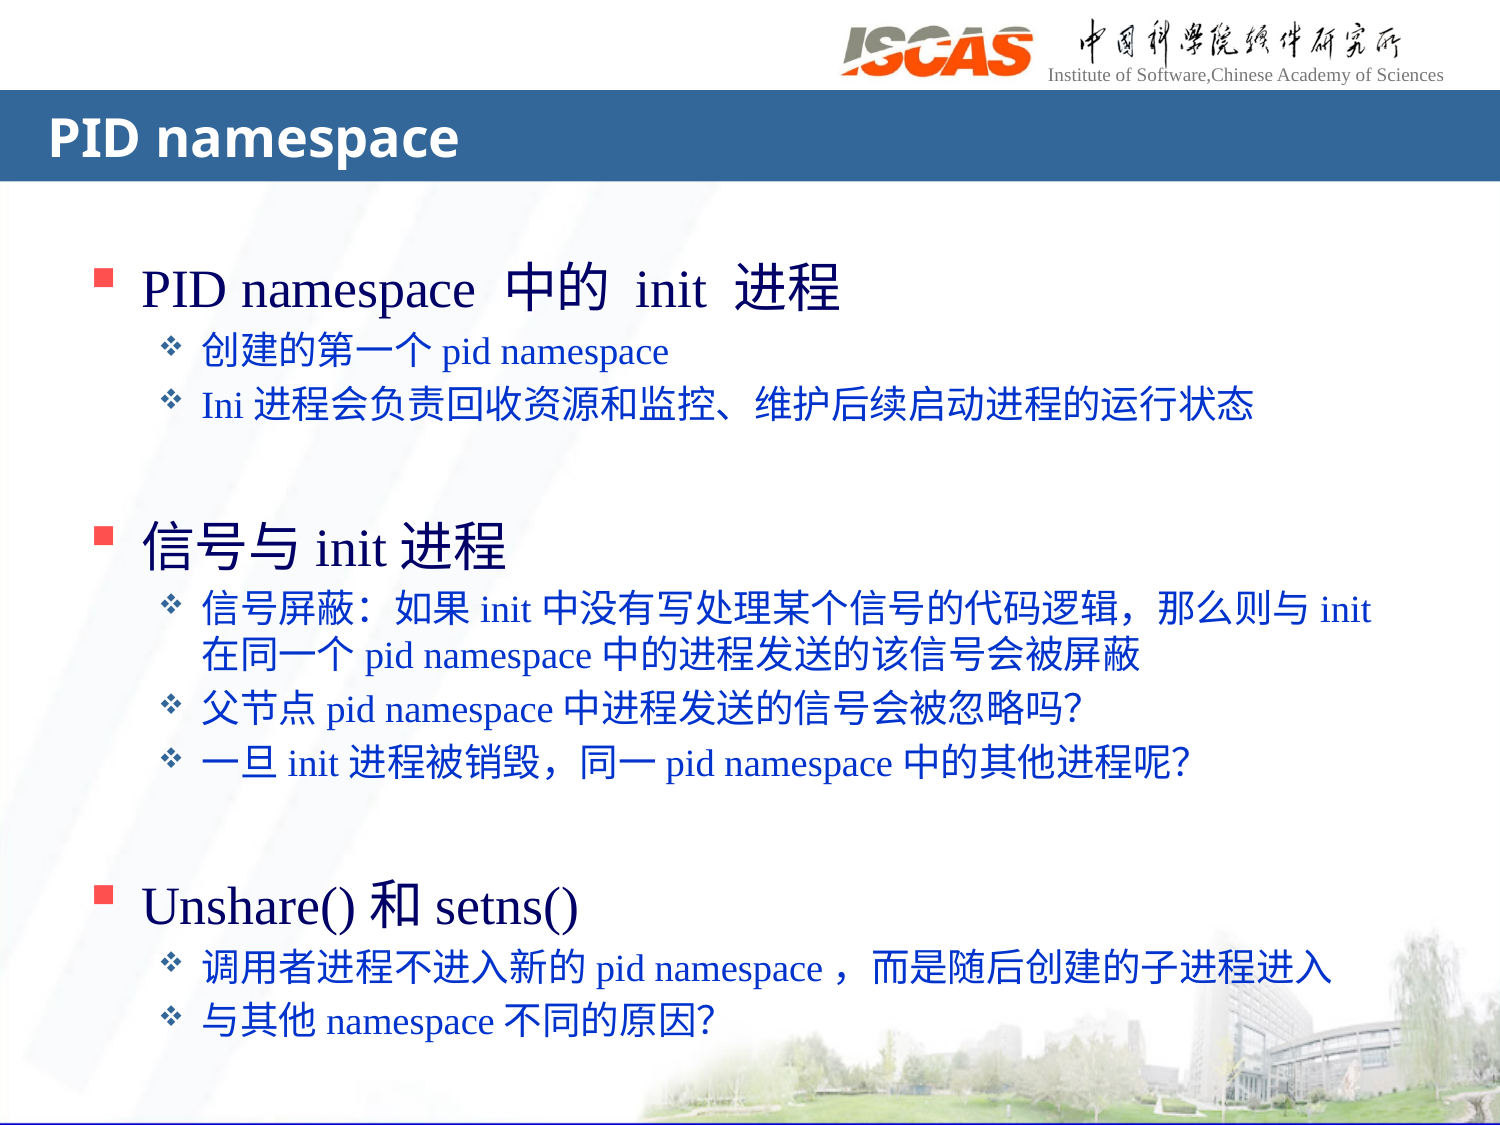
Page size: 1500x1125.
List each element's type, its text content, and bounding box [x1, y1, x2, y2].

list PID namespace 中的 init 进程 创建的第一个pid namespace Ini进程会负责回收资源和监控、维护后续启动进程的运行状态 信号与init进程 信号屏蔽：如果init中没有写处理某个信号的代码逻辑，那么则与init在同一个pid namespace中的进程发送的该信号会被屏蔽 父节点pid namespace中进程发送的信号会被忽略吗？ 一旦init进程被销毁，同一pid namespace中的其他进程呢？ Unshare()和setns() 调用者进程不进入新的pid namespace，而是随后创建的子进程进入 与其他namespace不同的原因？ [73, 246, 1427, 1065]
picture [1077, 15, 1402, 71]
picture [0, 182, 1500, 1125]
title PID namespace [0, 89, 1500, 182]
picture [837, 18, 1045, 87]
